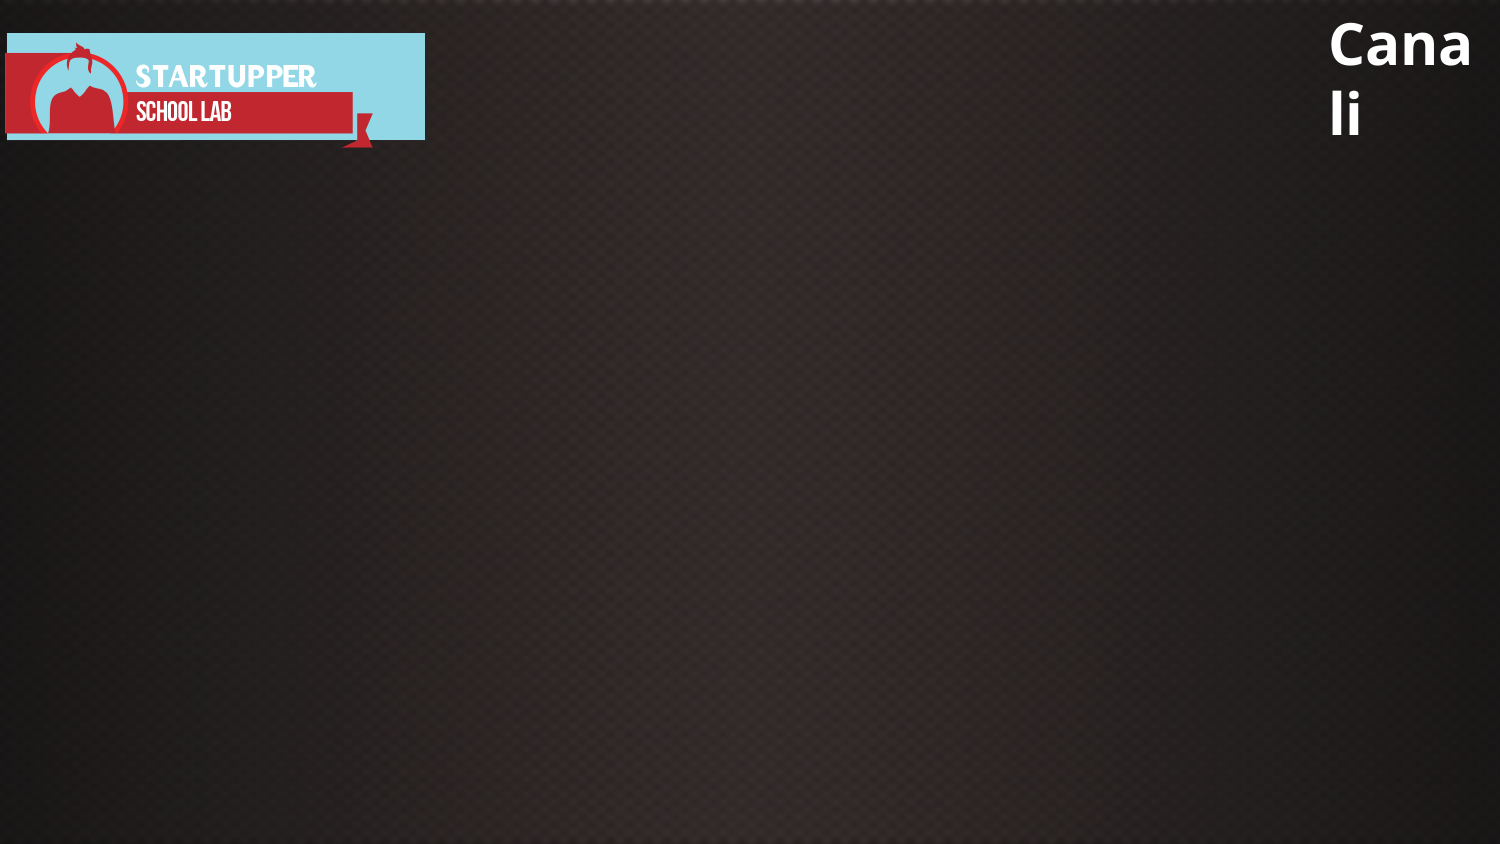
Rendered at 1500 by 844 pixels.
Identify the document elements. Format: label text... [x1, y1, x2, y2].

picture [0, 0, 1500, 844]
text_box Canali [1313, 0, 1500, 86]
